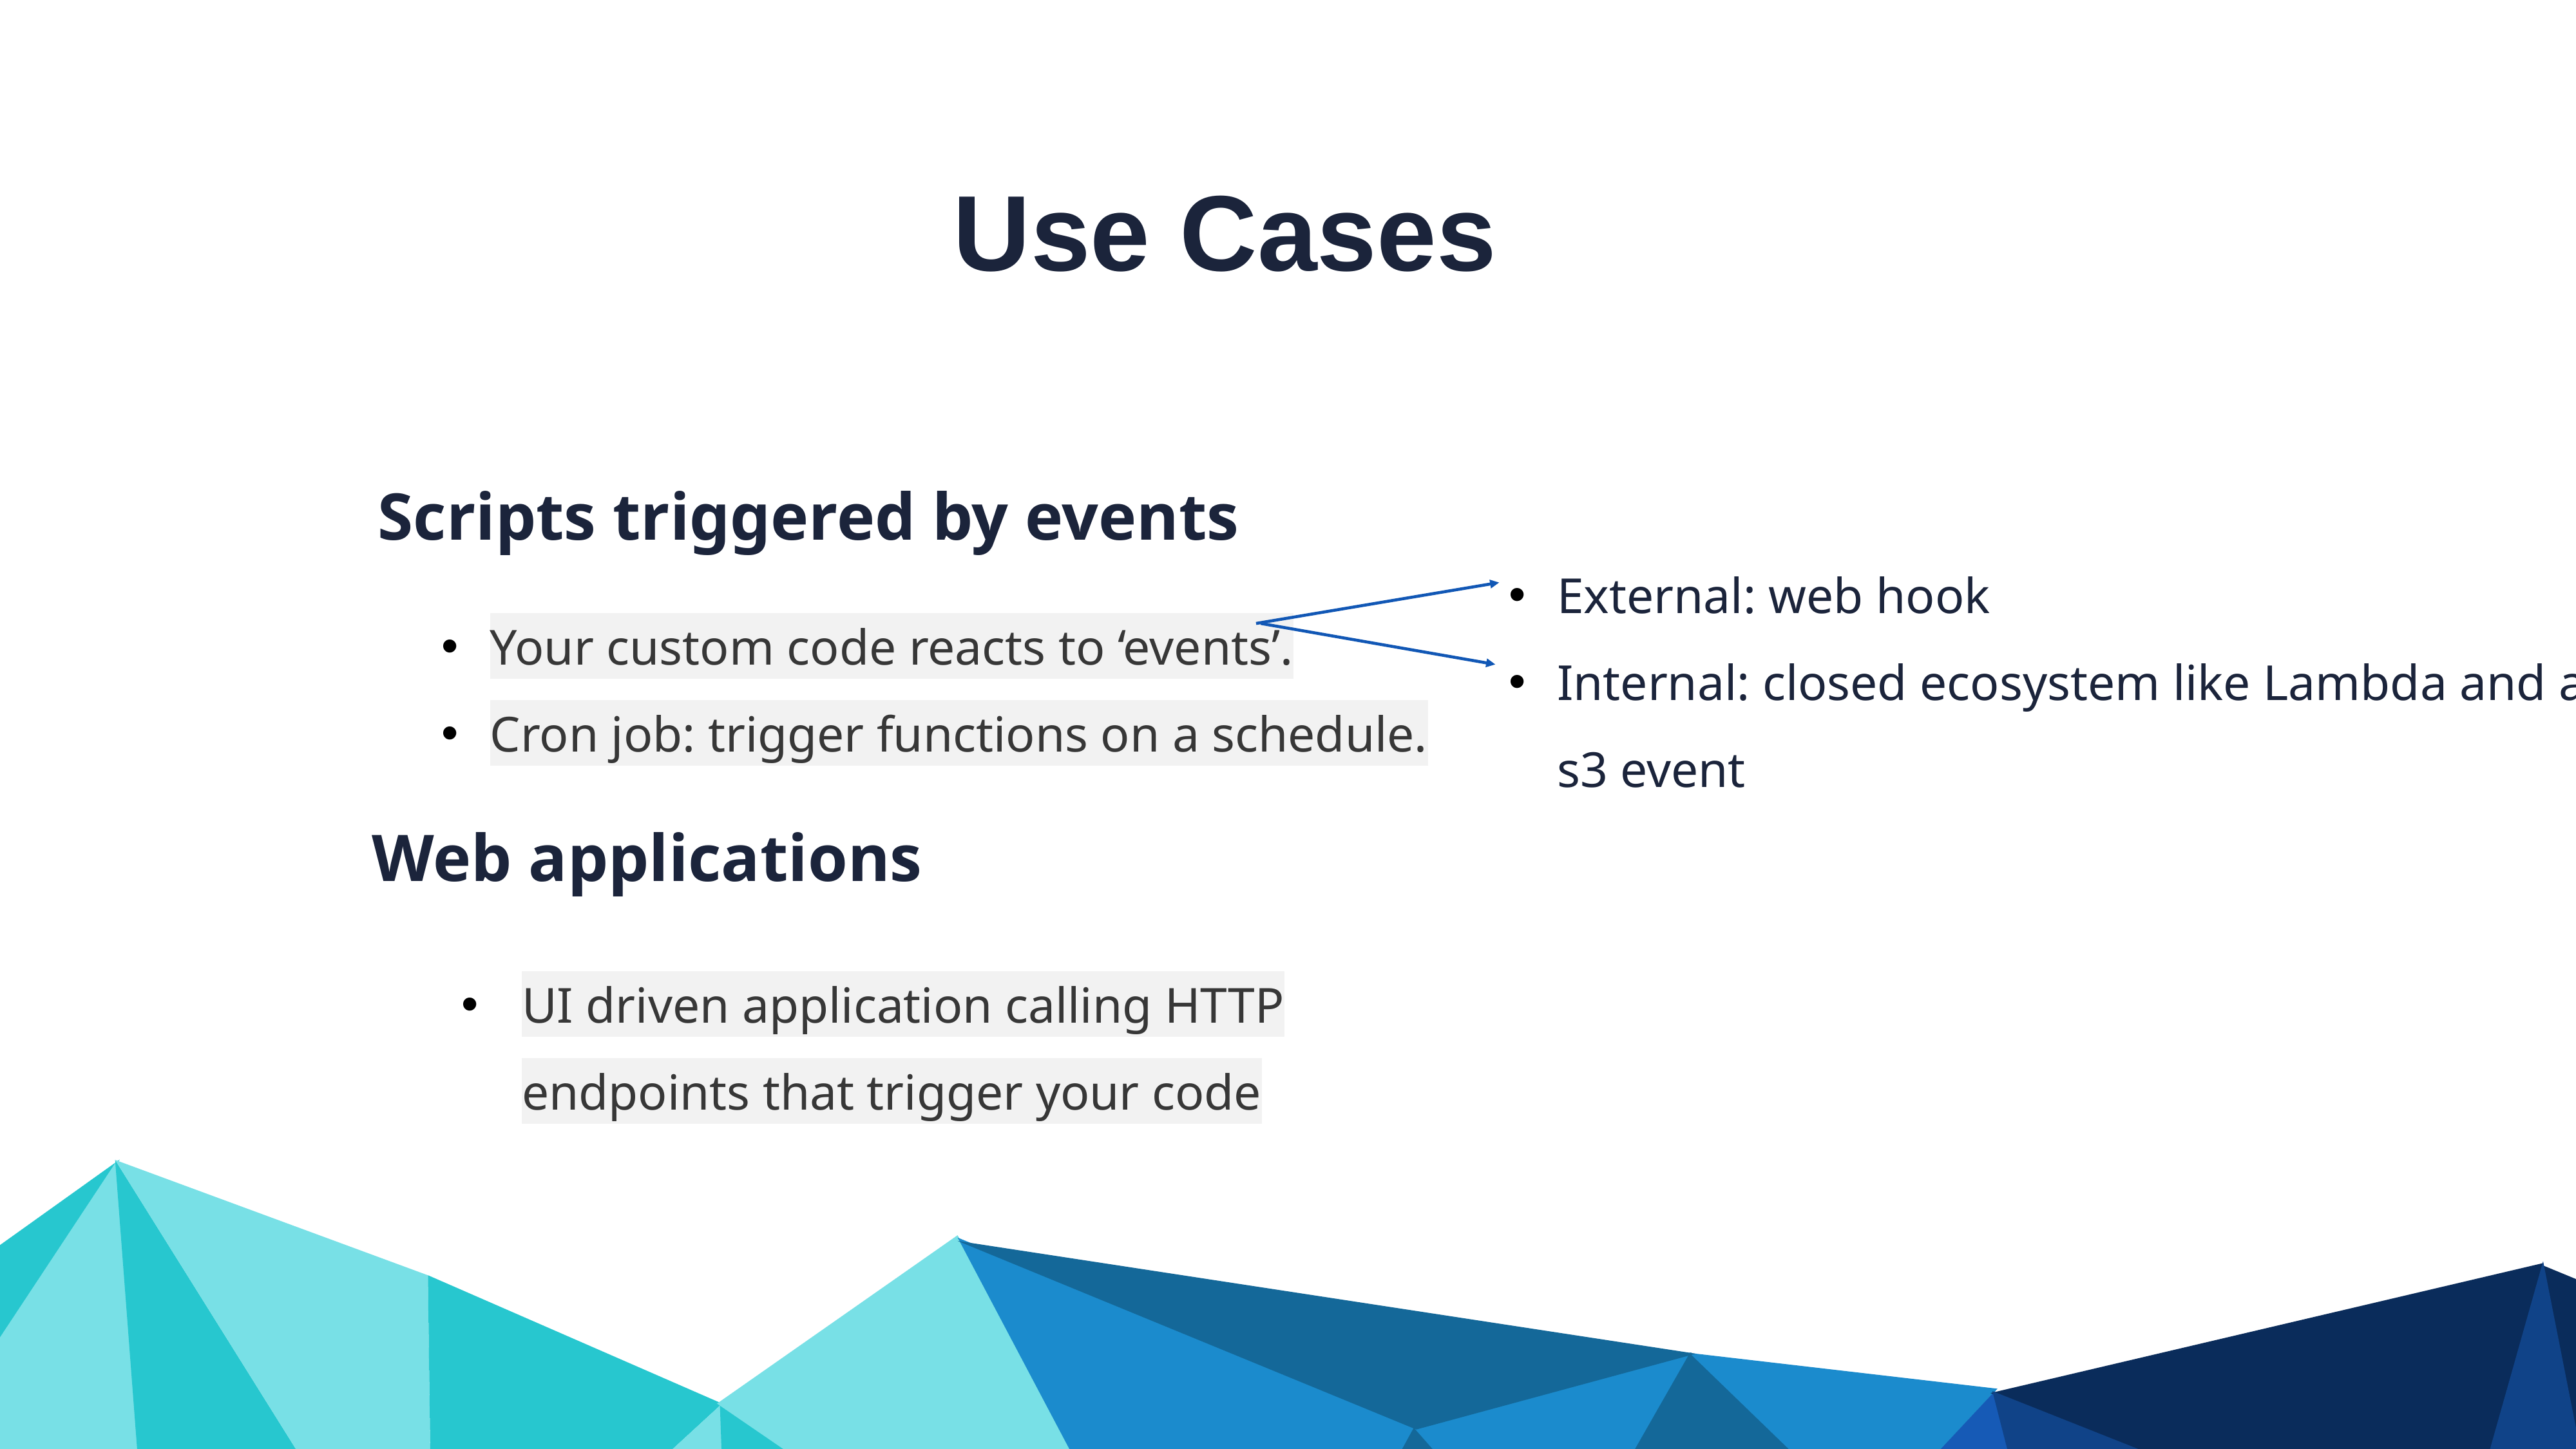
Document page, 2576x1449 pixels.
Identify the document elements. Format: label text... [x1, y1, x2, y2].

text_box External: web hook Internal: closed ecosystem like Lambda and an s3 event [1499, 531, 2576, 679]
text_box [1261, 623, 1496, 665]
text_box Use Cases [799, 158, 1651, 299]
text_box Your custom code reacts to ‘events’. Cron job: trigger functions on a schedule. [432, 582, 1563, 730]
text_box UI driven application calling HTTP endpoints that trigger your code [452, 940, 1355, 1088]
text_box Scripts triggered by events [368, 470, 1355, 649]
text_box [1255, 582, 1500, 624]
text_box Web applications [362, 812, 1349, 990]
